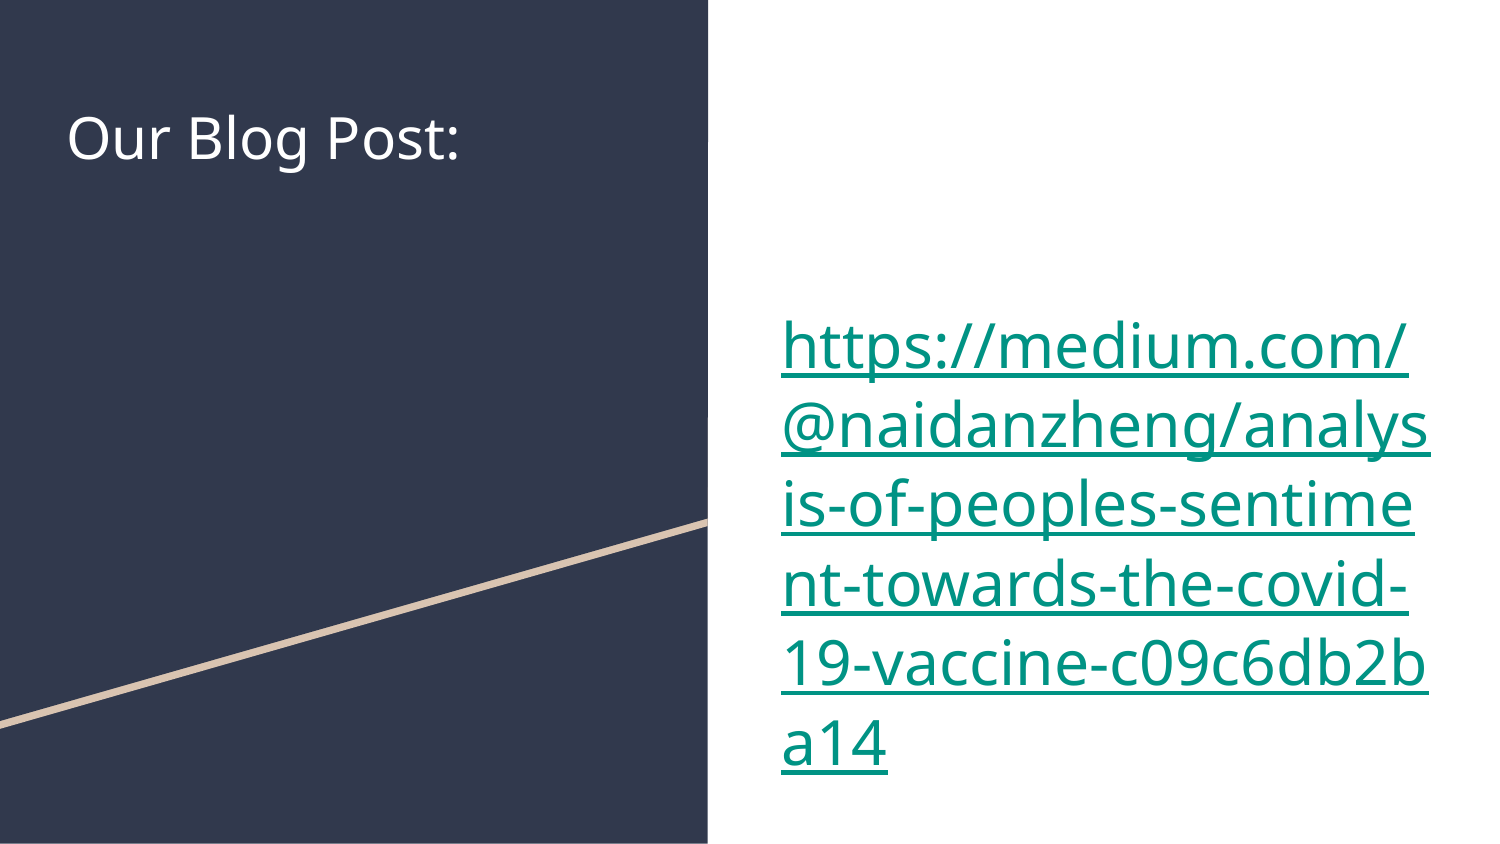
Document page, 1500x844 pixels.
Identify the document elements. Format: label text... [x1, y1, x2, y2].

title Our Blog Post: [51, 82, 660, 494]
list https://medium.com/@naidanzheng/analysis-of-peoples-sentiment-towards-the-covid-19-vaccine-c09c6db2ba14 [766, 273, 1450, 436]
